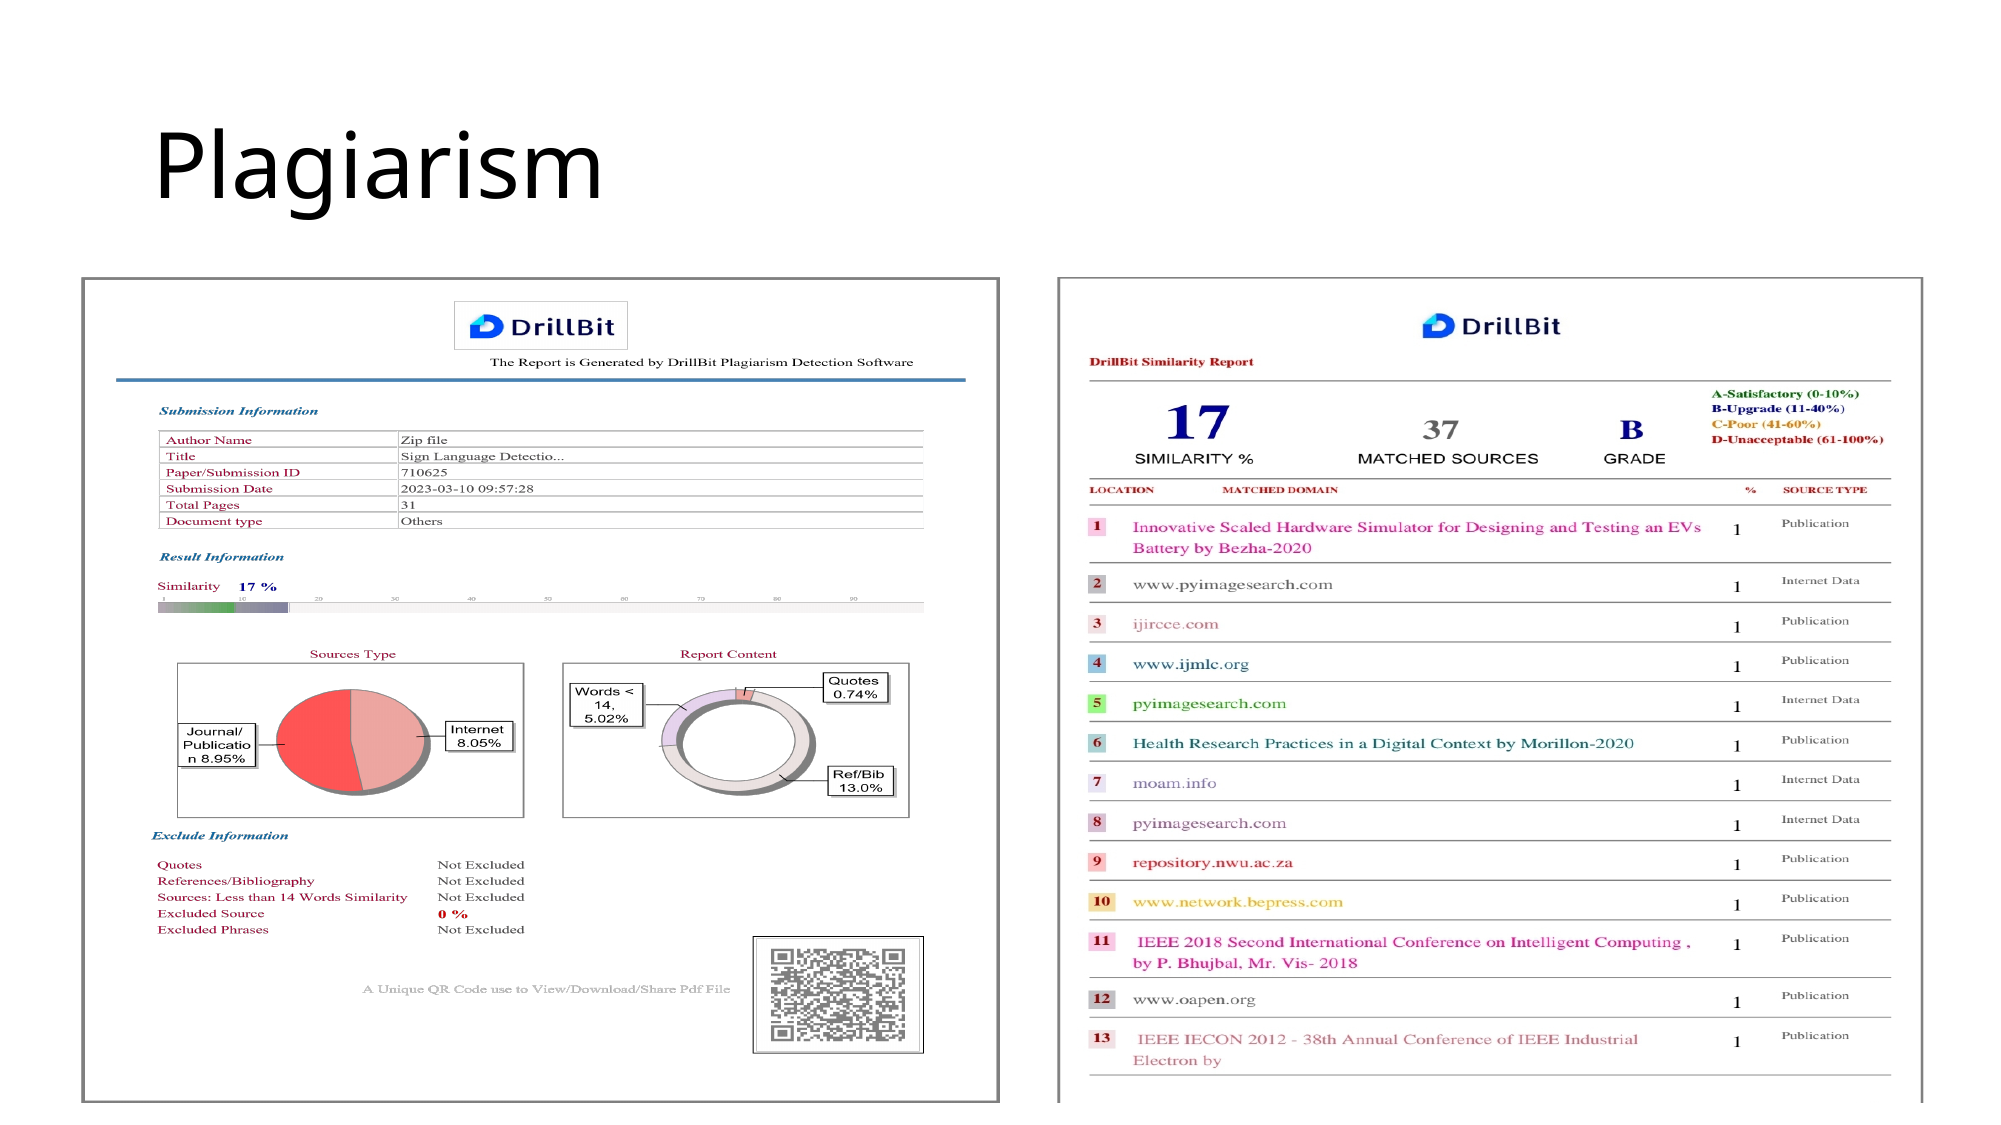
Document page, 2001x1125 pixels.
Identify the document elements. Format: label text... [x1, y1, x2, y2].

picture [1036, 277, 1944, 1103]
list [81, 277, 1000, 1103]
title Plagiarism [137, 59, 1863, 278]
